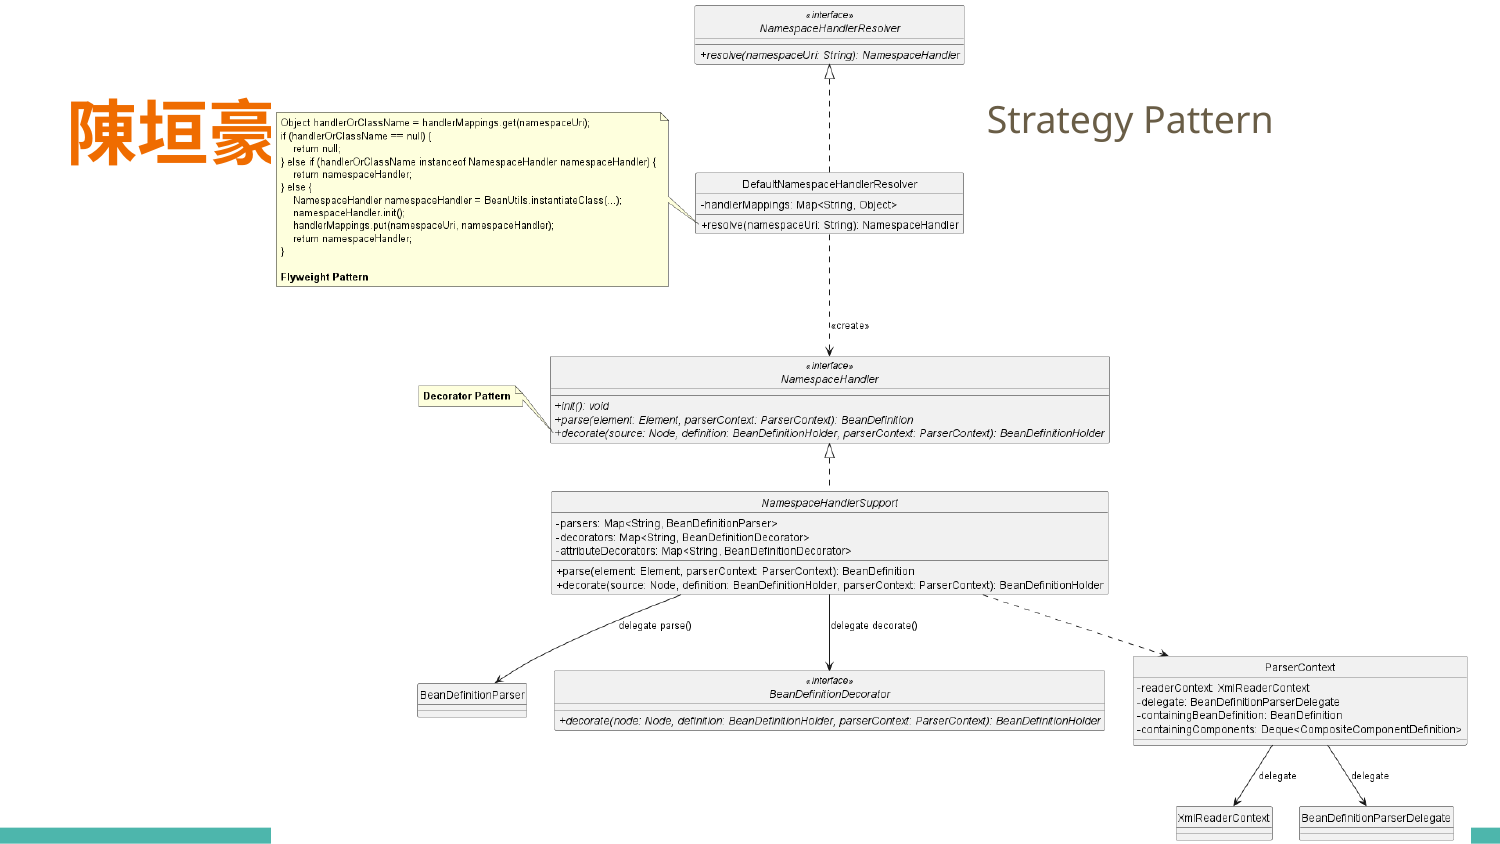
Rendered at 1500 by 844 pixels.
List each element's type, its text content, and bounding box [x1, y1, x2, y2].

title 陳垣豪 [51, 72, 265, 189]
picture [270, 0, 1471, 844]
